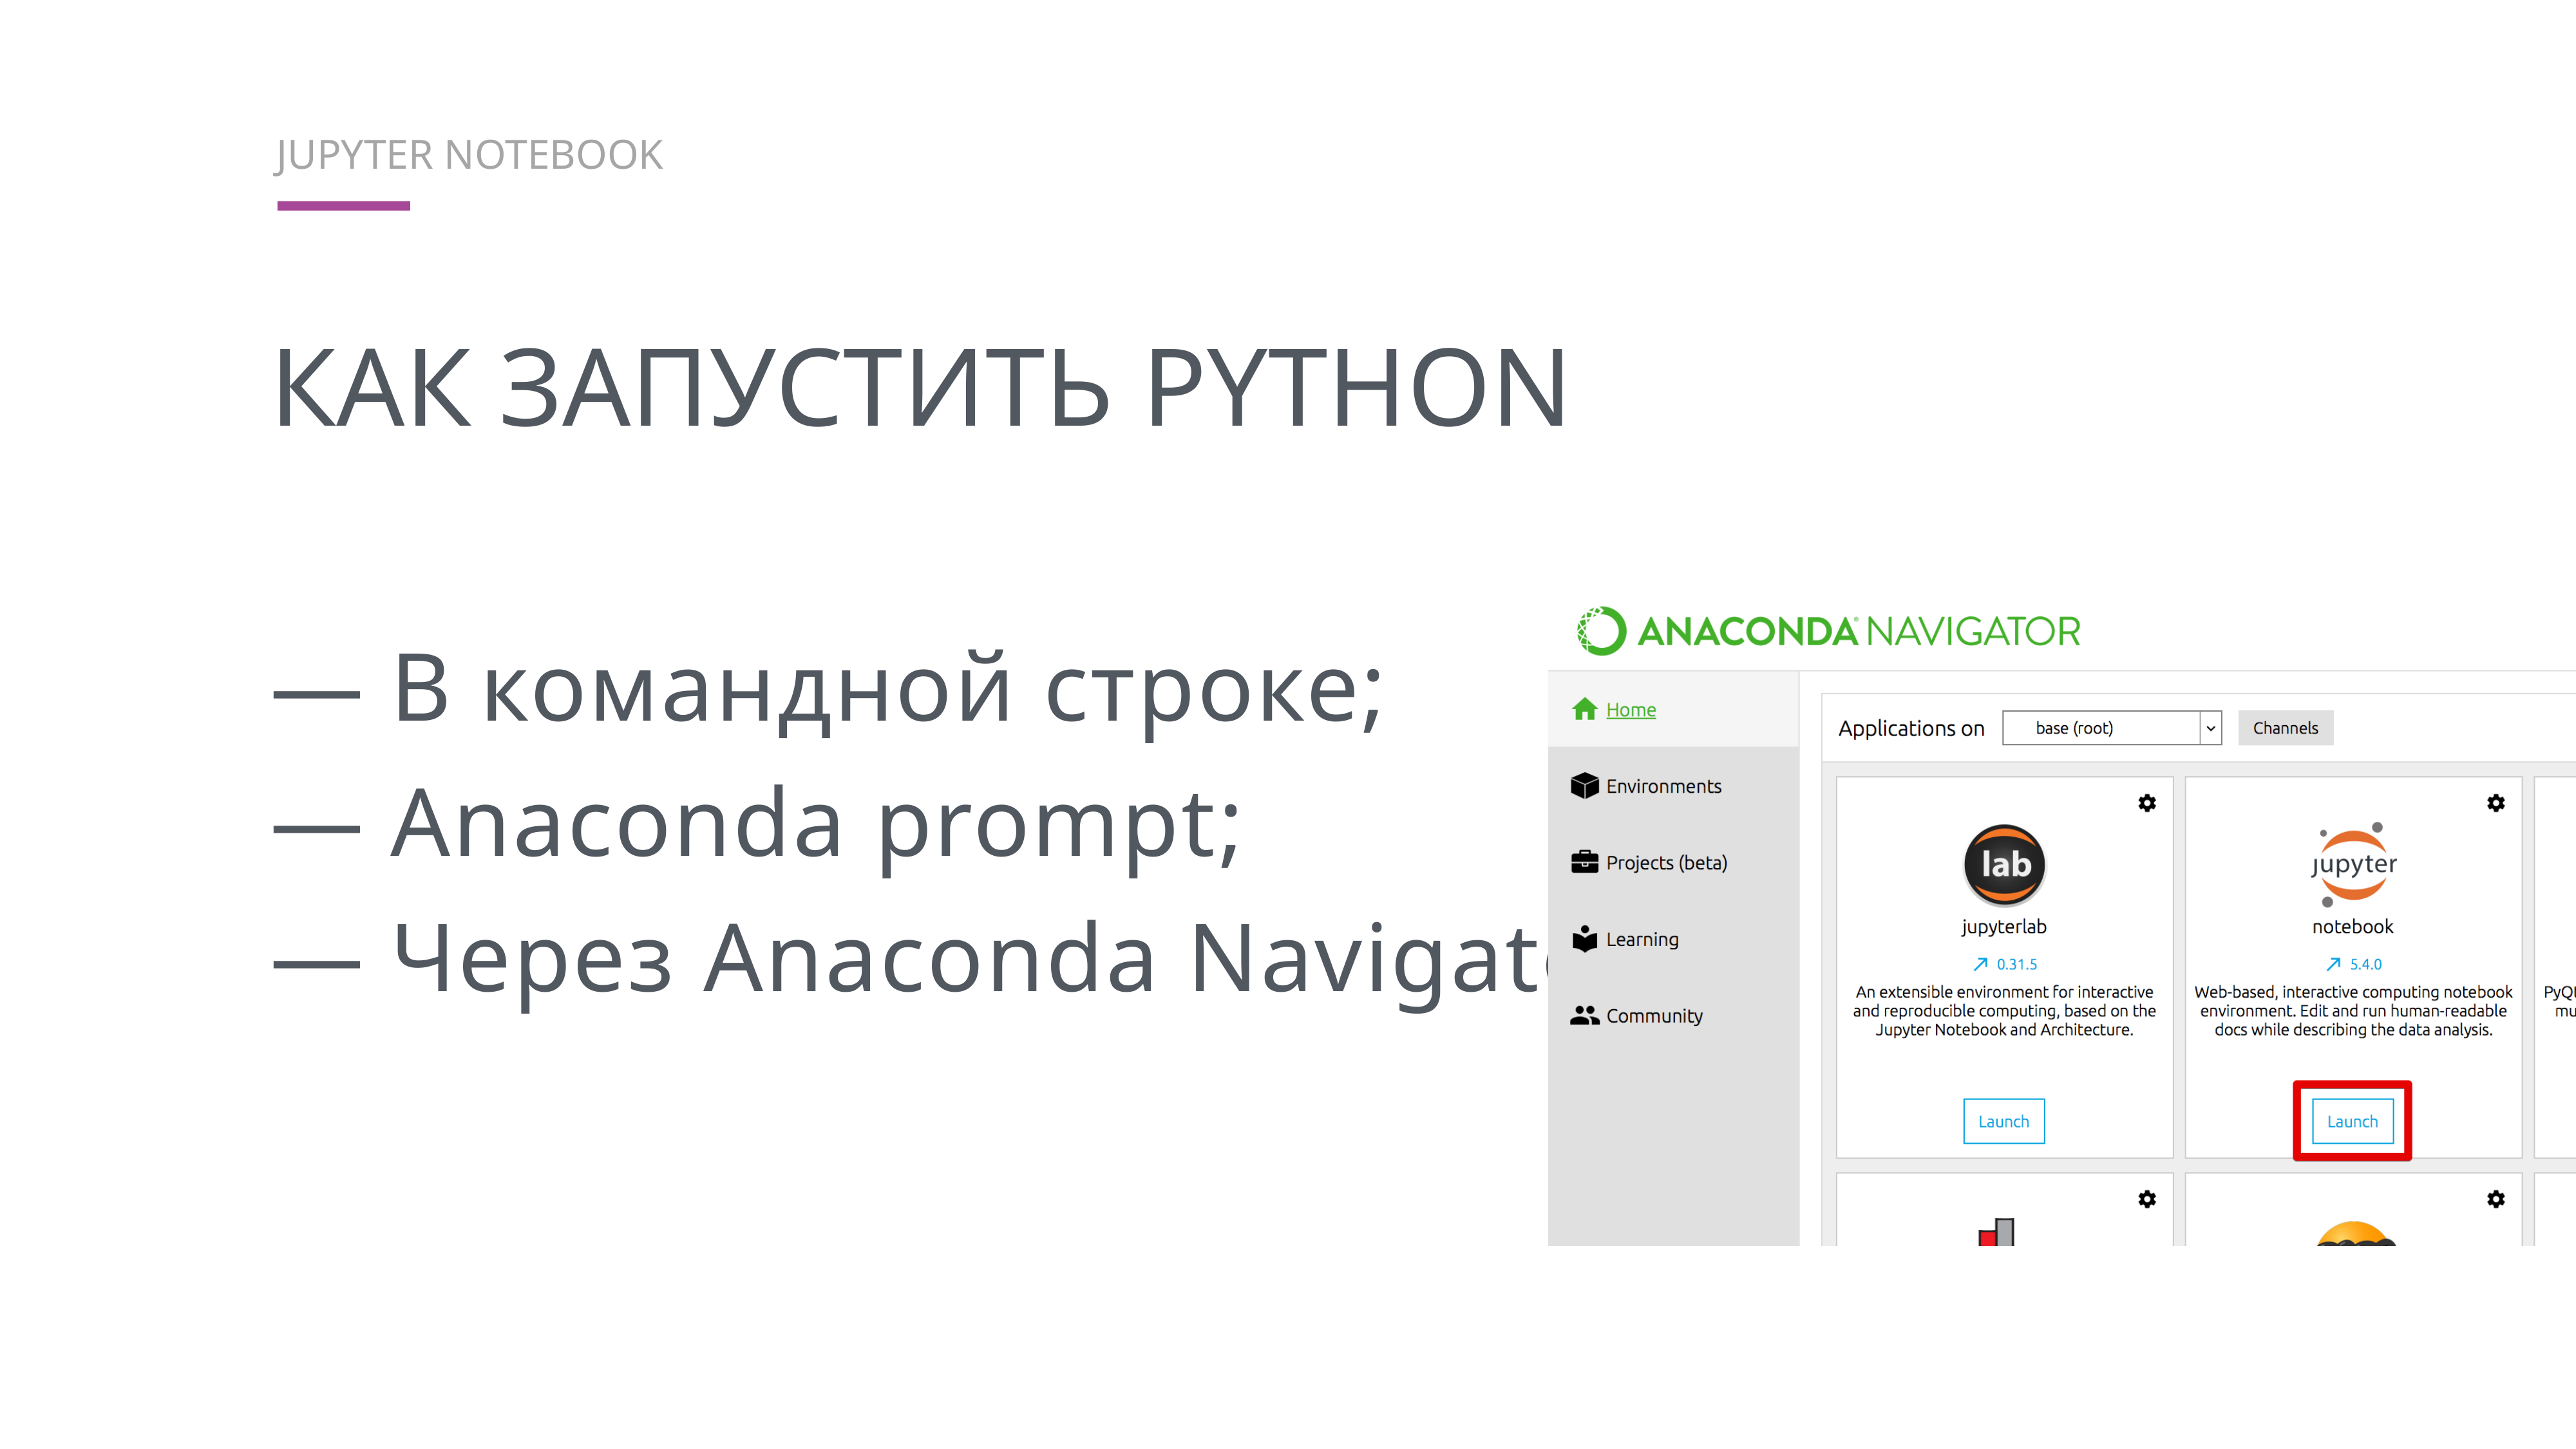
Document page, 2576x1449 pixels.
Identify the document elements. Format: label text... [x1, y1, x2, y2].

text_box В командной строке; Anaconda prompt; Через Anaconda Navigator. [265, 599, 1546, 1016]
text_box Jupyter notebook [271, 108, 2318, 182]
picture [1548, 599, 2576, 1247]
text_box Как запустить python [265, 274, 2312, 453]
